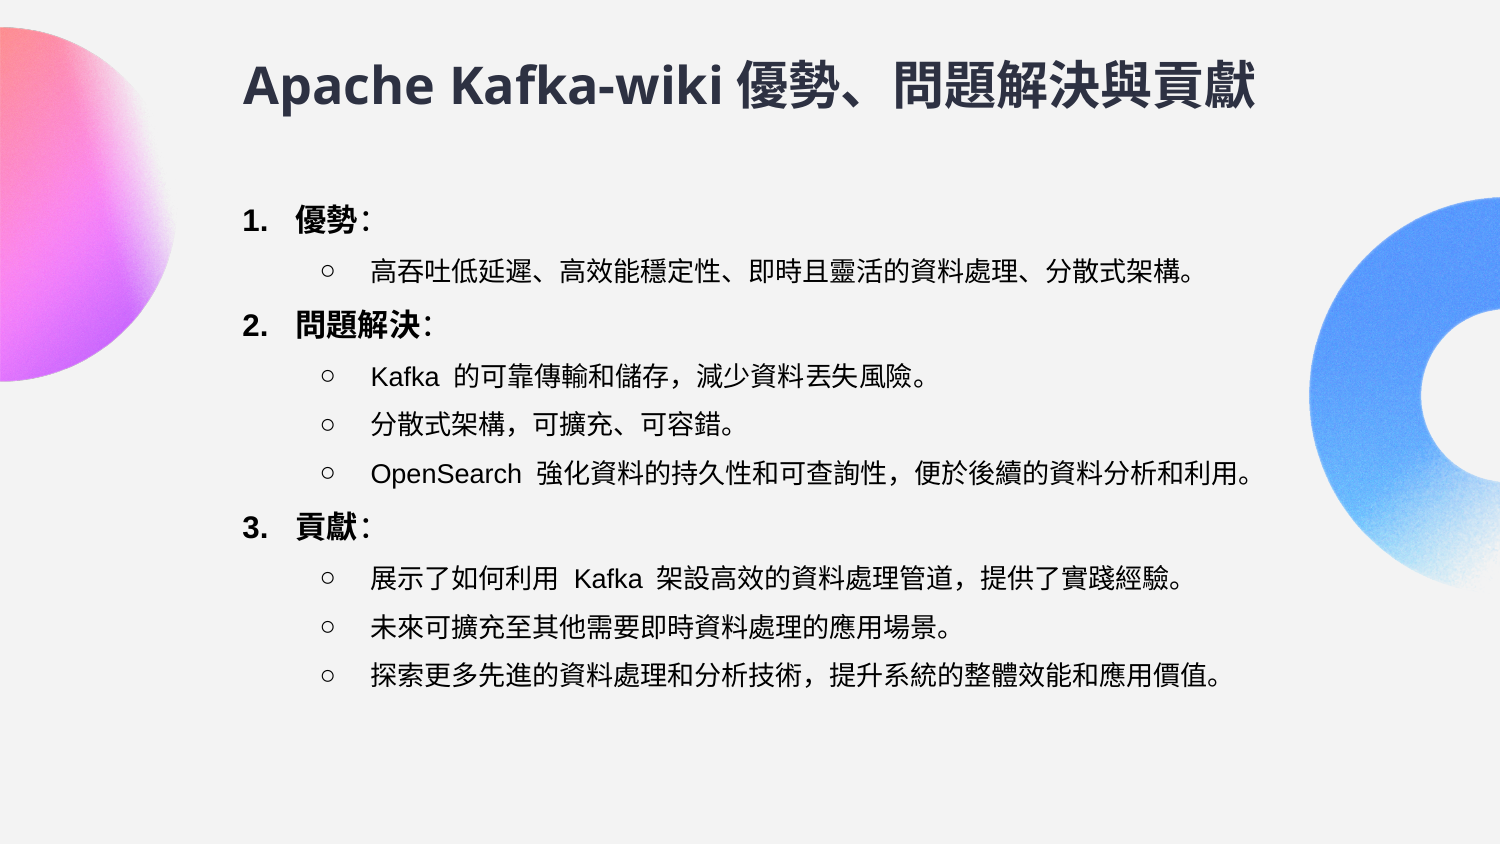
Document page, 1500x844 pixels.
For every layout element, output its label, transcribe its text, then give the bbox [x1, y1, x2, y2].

text_box 優勢： 高吞吐低延遲、高效能穩定性、即時且靈活的資料處理、分散式架構。 問題解決： Kafka 的可靠傳輸和儲存，減少資料丟失風險。 分散式架構，可擴充、可容錯。 OpenSearch 強化資料的持久性和可查詢性，便於後續的資料分析和利用。 貢獻： 展示了如何利用 Kafka 架設高效的資料處理管道，提供了實踐經驗。 未來可擴充至其他需要即時資料處理的應用場景。 探索更多先進的資料處理和分析技術，提升系統的整體效能和應用價值。 [205, 96, 1295, 784]
picture [0, 22, 192, 388]
picture [1139, 178, 1500, 668]
text_box Apache Kafka-wiki優勢、問題解決與貢獻 [217, 37, 1283, 96]
